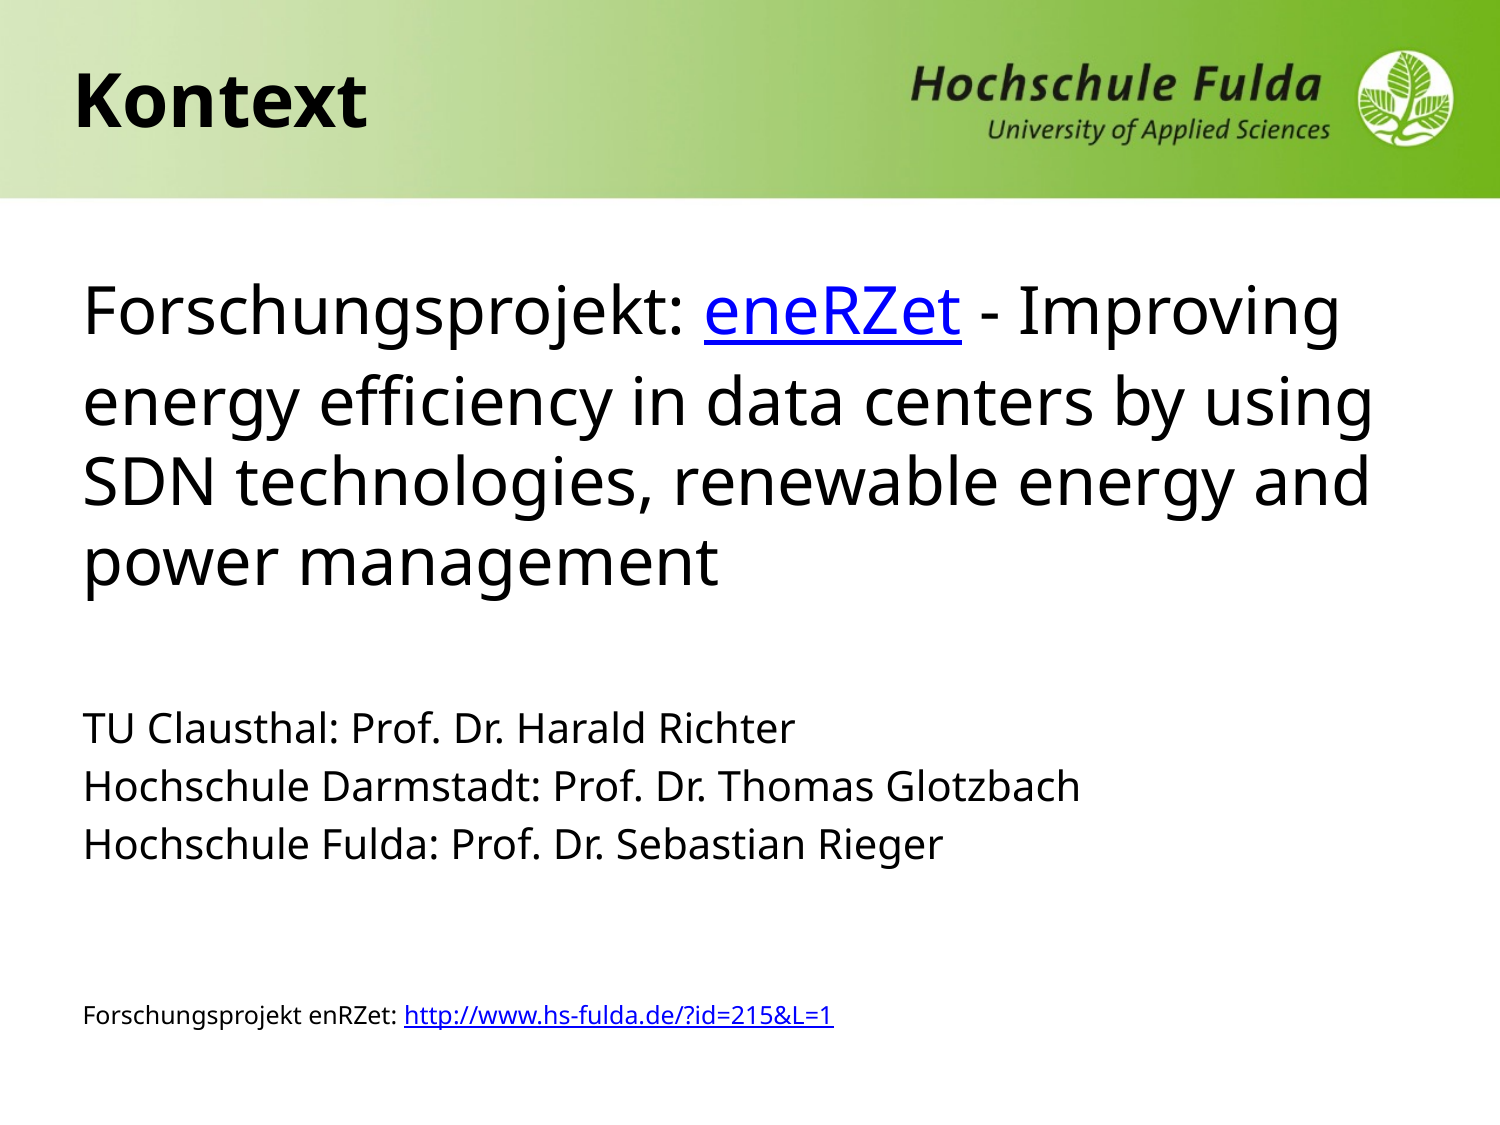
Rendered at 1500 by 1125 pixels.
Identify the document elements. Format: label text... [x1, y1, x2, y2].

title Kontext [0, 0, 894, 197]
list Forschungsprojekt: eneRZet - Improving energy efficiency in data centers by using SDN technologies, renewable energy and power management TU Clausthal: Prof. Dr. Harald Richter Hochschule Darmstadt: Prof. Dr. Thomas Glotzbach Hochschule Fulda: Prof. Dr. Sebastian Rieger Forschungsprojekt enRZet: http://www.hs-fulda.de/?id=215&L=1 [74, 259, 1438, 1064]
picture [0, 0, 1500, 1125]
